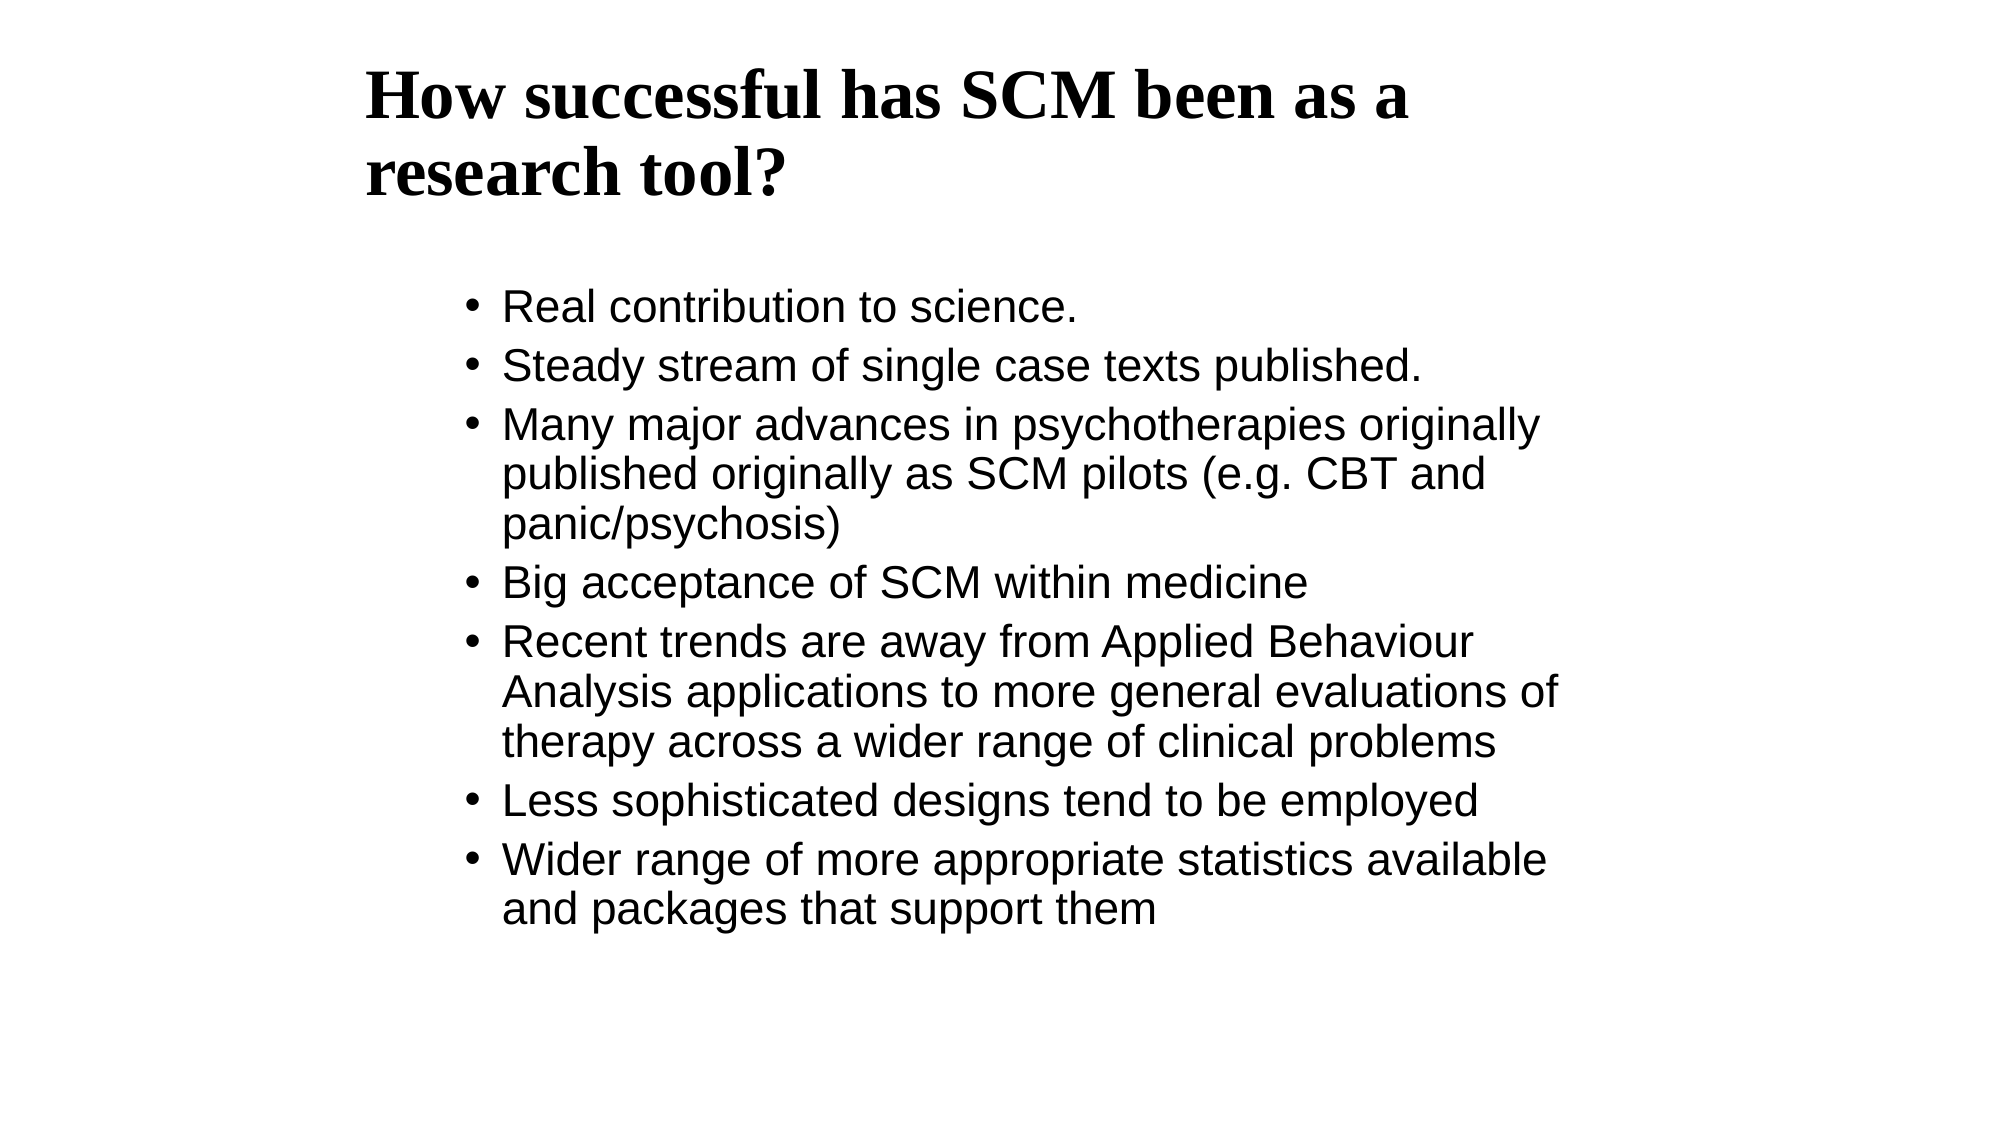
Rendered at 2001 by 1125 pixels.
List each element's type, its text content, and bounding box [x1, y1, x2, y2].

list Real contribution to science. Steady stream of single case texts published. Many major advances in psychotherapies originally published originally as SCM pilots (e.g. CBT and panic/psychosis) Big acceptance of SCM within medicine Recent trends are away from Applied Behaviour Analysis applications to more general evaluations of therapy across a wider range of clinical problems Less sophisticated designs tend to be employed Wider range of more appropriate statistics available and packages that support them [375, 275, 1650, 950]
title How successful has SCM been as a research tool? [350, 50, 1625, 303]
